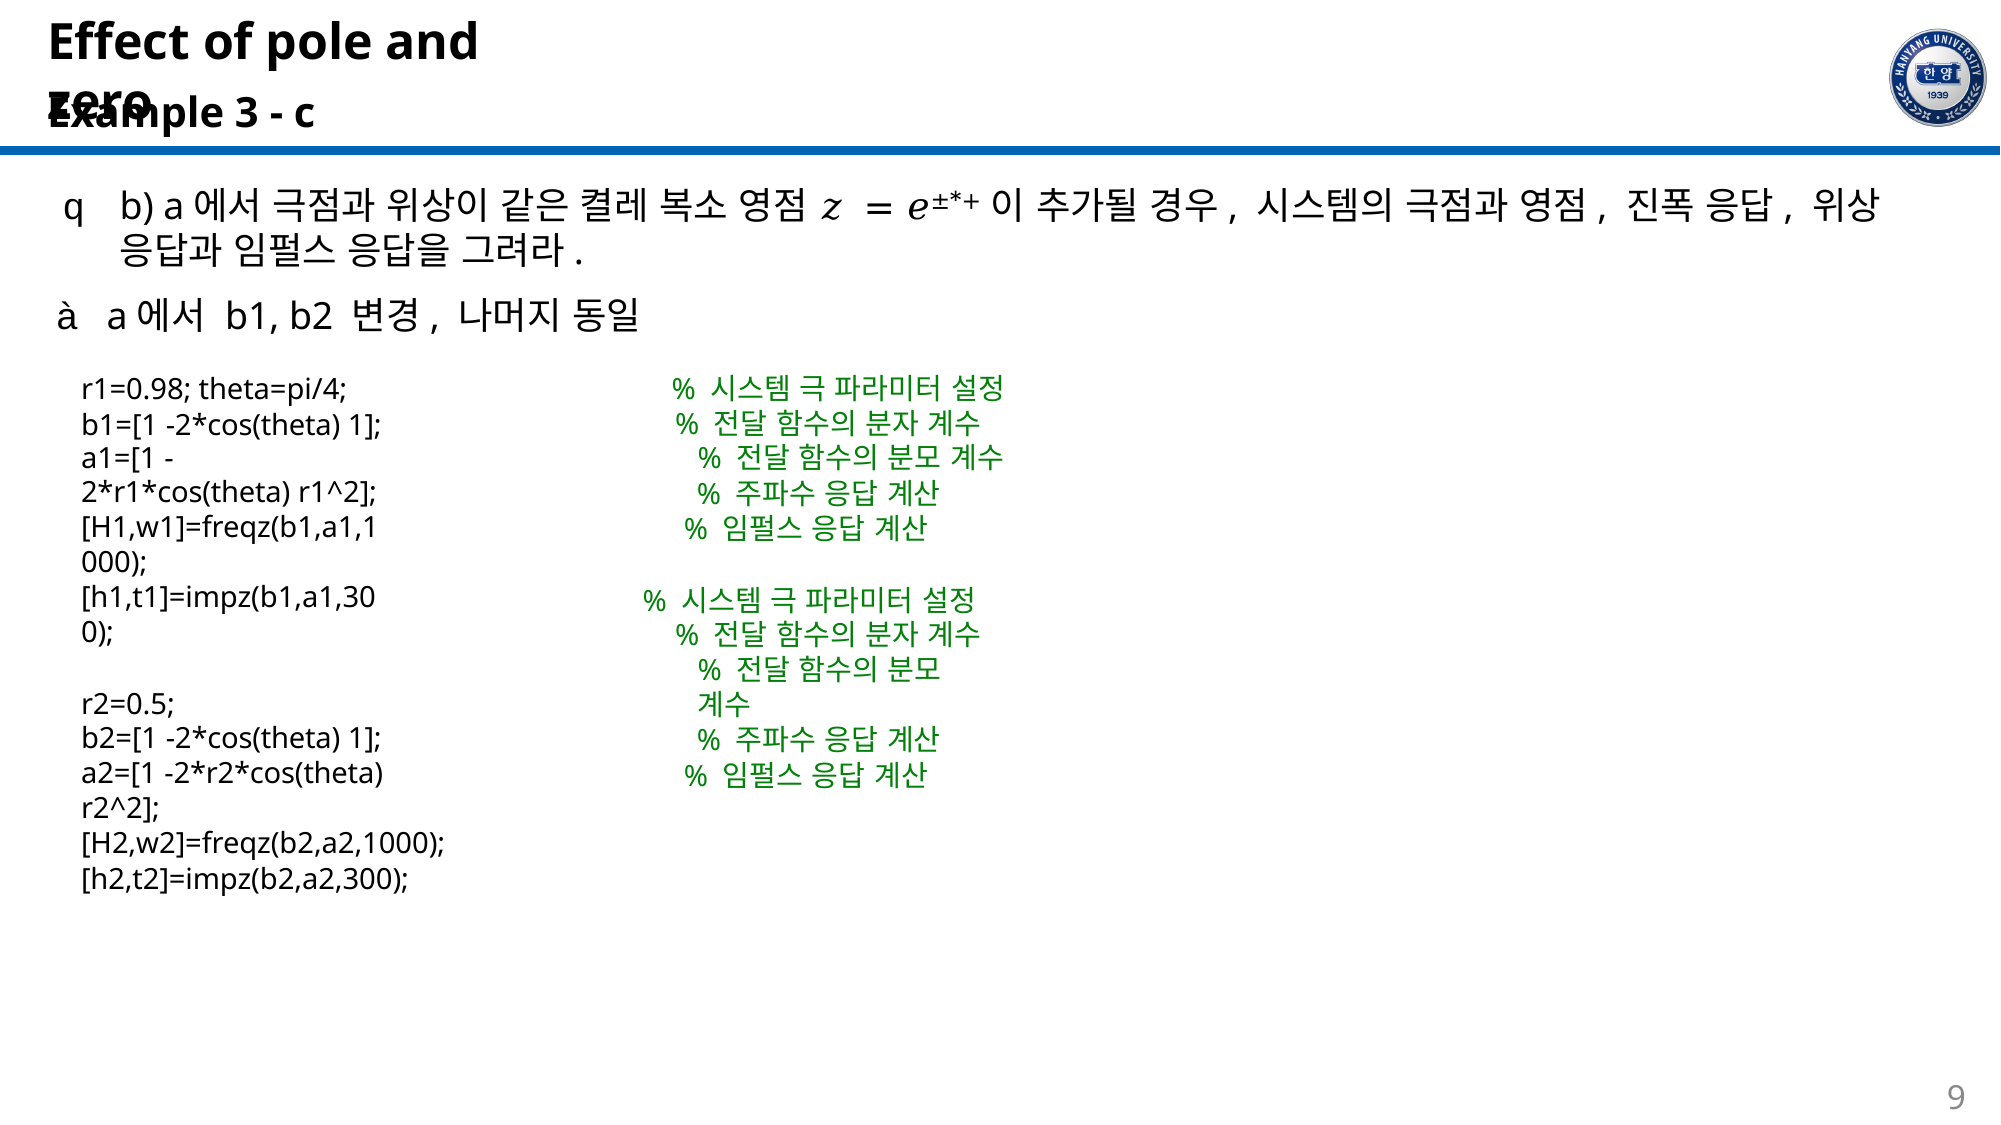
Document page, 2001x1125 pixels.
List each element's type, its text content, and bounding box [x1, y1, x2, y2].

text_box r1=0.98; theta=pi/4; b1=[1 -2*cos(theta) 1]; a1=[1 -2*r1*cos(theta) r1^2]; [H1,w1]=freqz(b1,a1,1000); [h1,t1]=impz(b1,a1,300); r2=0.5; b2=[1 -2*cos(theta) 1]; a2=[1 -2*r2*cos(theta) r2^2]; [H2,w2]=freqz(b2,a2,1000); [h2,t2]=impz(b2,a2,300); [79, 368, 467, 896]
text_box 9 [1942, 1071, 1989, 1122]
picture [1883, 23, 1989, 131]
title Effect of pole and zero [44, 7, 600, 83]
text_box Example 3 - c q b) a에서 극점과 위상이 같은 켤레 복소 영점 𝑧 = 𝑒±*+이 추가될 경우, 시스템의 극점과 영점, 진폭 응답, 위상 응답과 임펄스 응답을 그려라. à a에서 b1, b2 변경, 나머지 동일 [44, 83, 1942, 337]
text_box % 시스템 극 파라미터 설정 % 전달 함수의 분자 계수 % 전달 함수의 분모 계수 % 주파수 응답 계산 % 임펄스 응답 계산 % 시스템 극 파라미터 설정 % 전달 함수의 분자 계수 % 전달 함수의 분모 계수 % 주파수 응답 계산 % 임펄스 응답 계산 [628, 368, 1031, 793]
